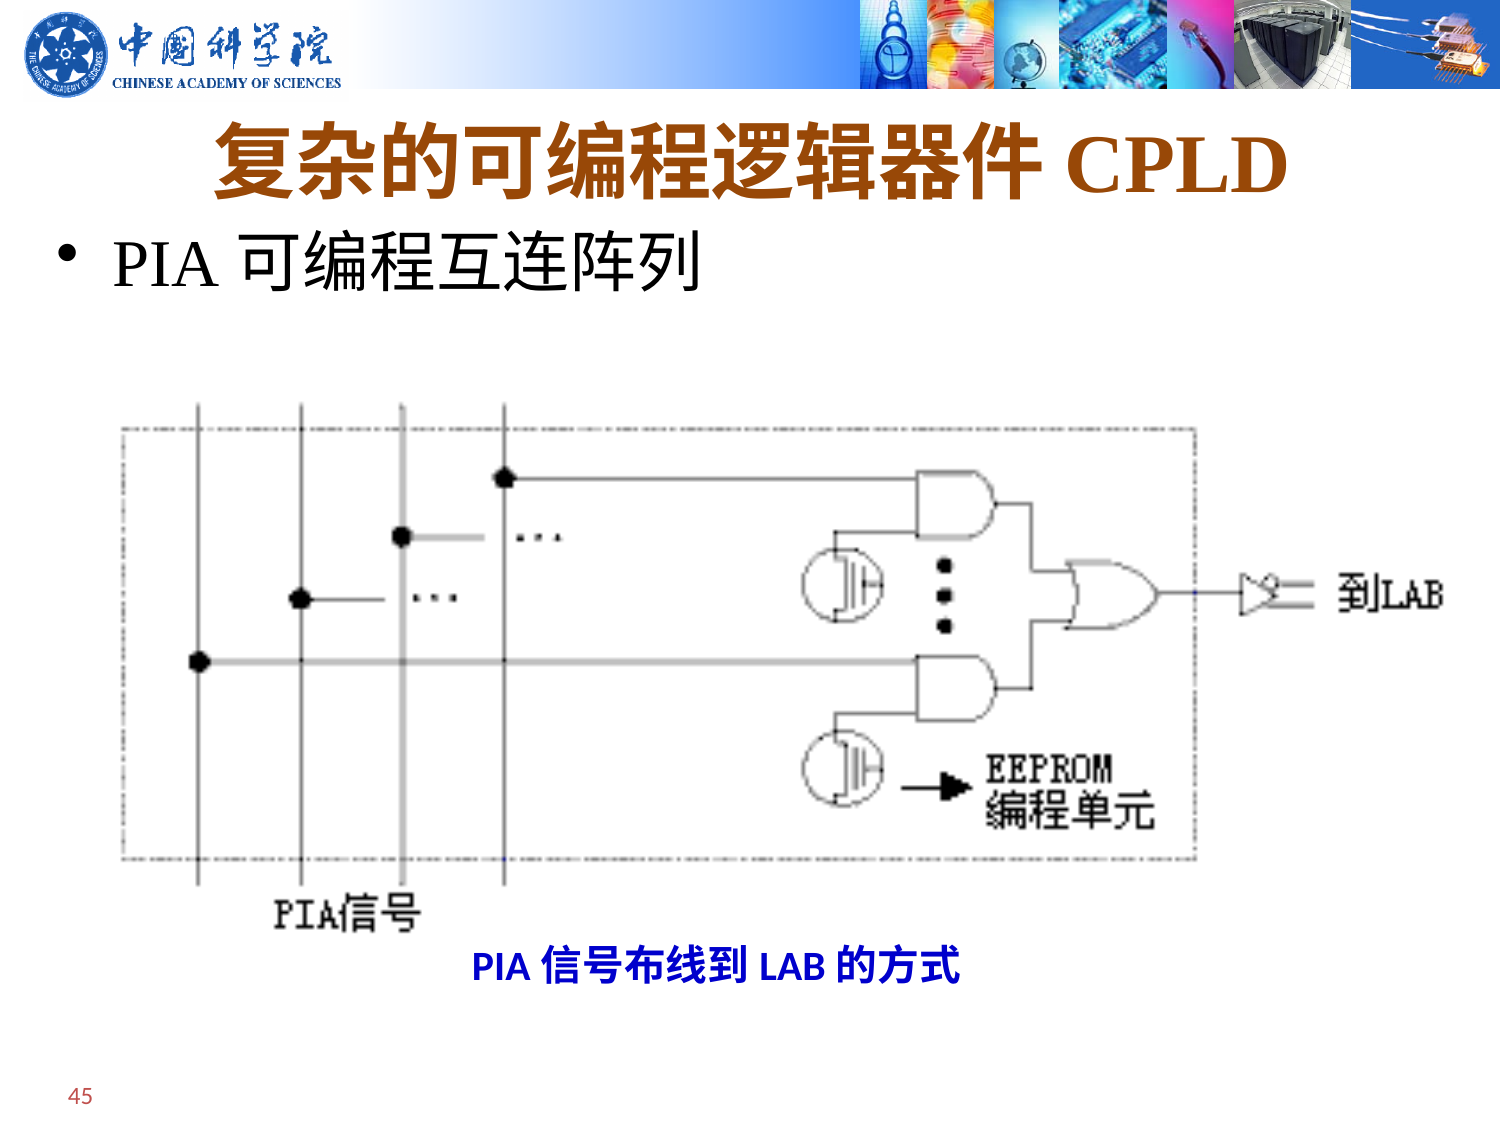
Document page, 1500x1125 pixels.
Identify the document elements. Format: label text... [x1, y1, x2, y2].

list PIA可编程互连阵列 [41, 204, 1392, 340]
picture [105, 386, 1466, 944]
picture [860, 0, 1500, 89]
title 复杂的可编程逻辑器件CPLD [76, 101, 1427, 232]
picture [23, 10, 349, 102]
text_box PIA信号布线到LAB的方式 [457, 951, 1170, 996]
